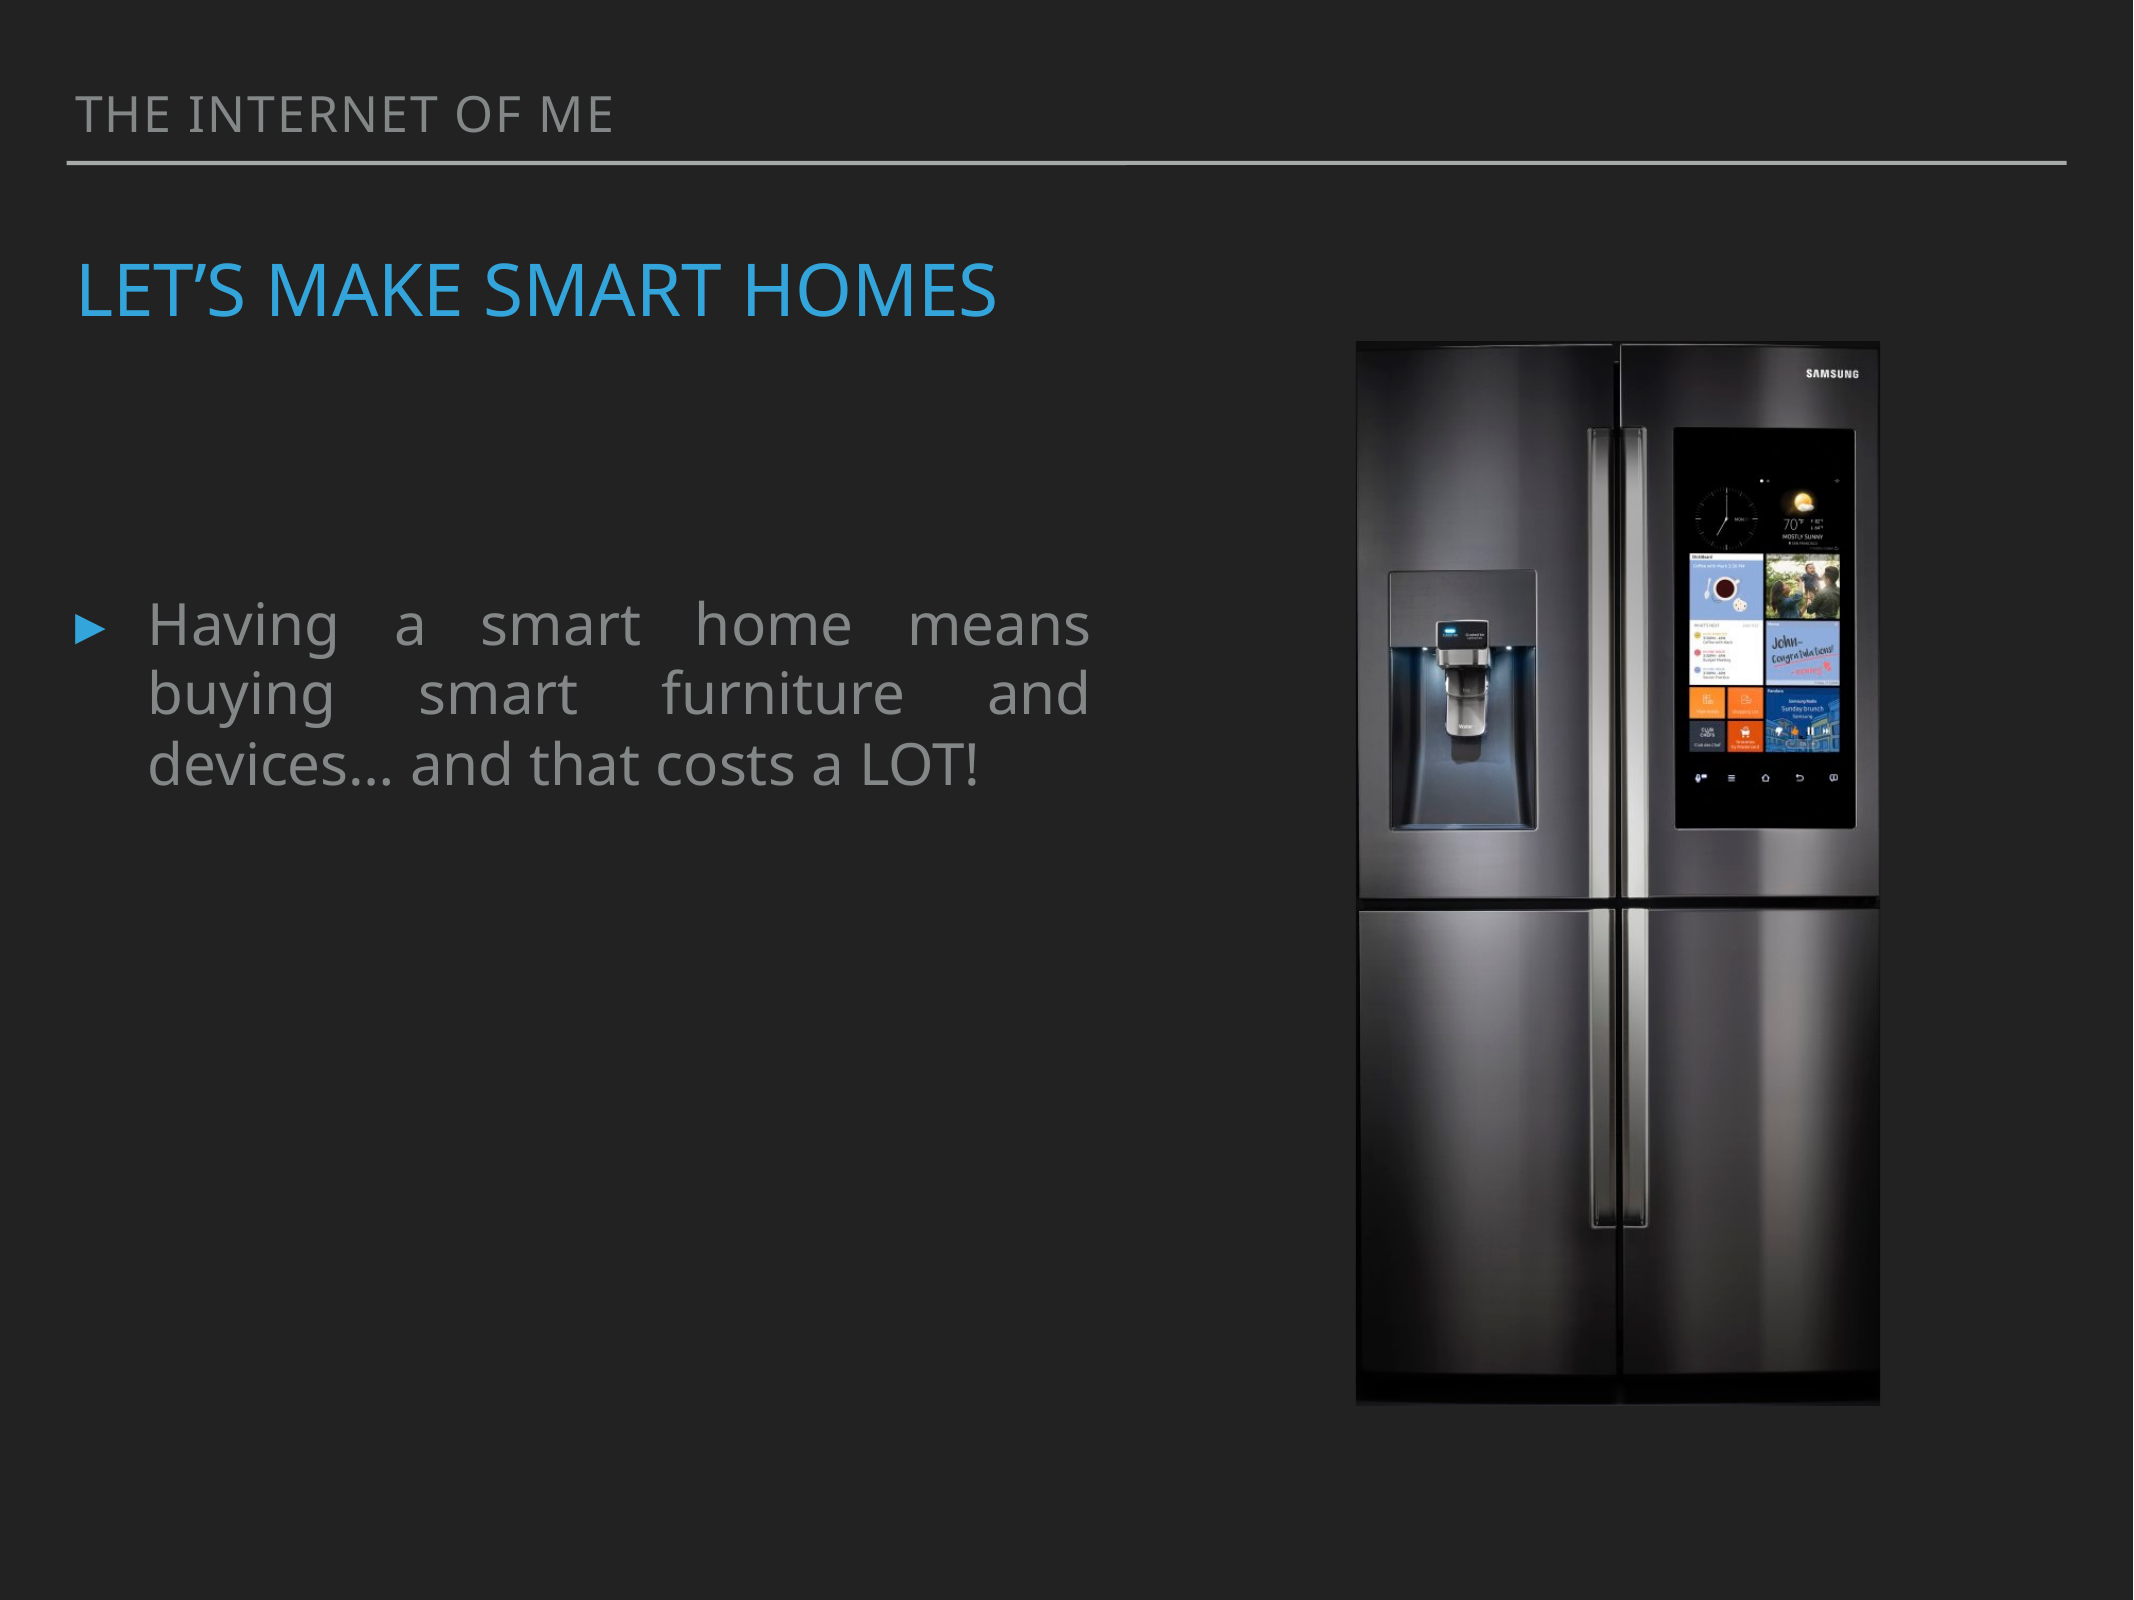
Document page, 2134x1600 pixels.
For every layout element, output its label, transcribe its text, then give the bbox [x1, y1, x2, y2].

list The Internet of me [66, 74, 1901, 151]
list Having a smart home means buying smart furniture and devices… and that costs a LOT! [66, 449, 1101, 1453]
title Let’s make smart homes, the smart way [66, 251, 1101, 449]
picture [1355, 341, 1881, 1406]
